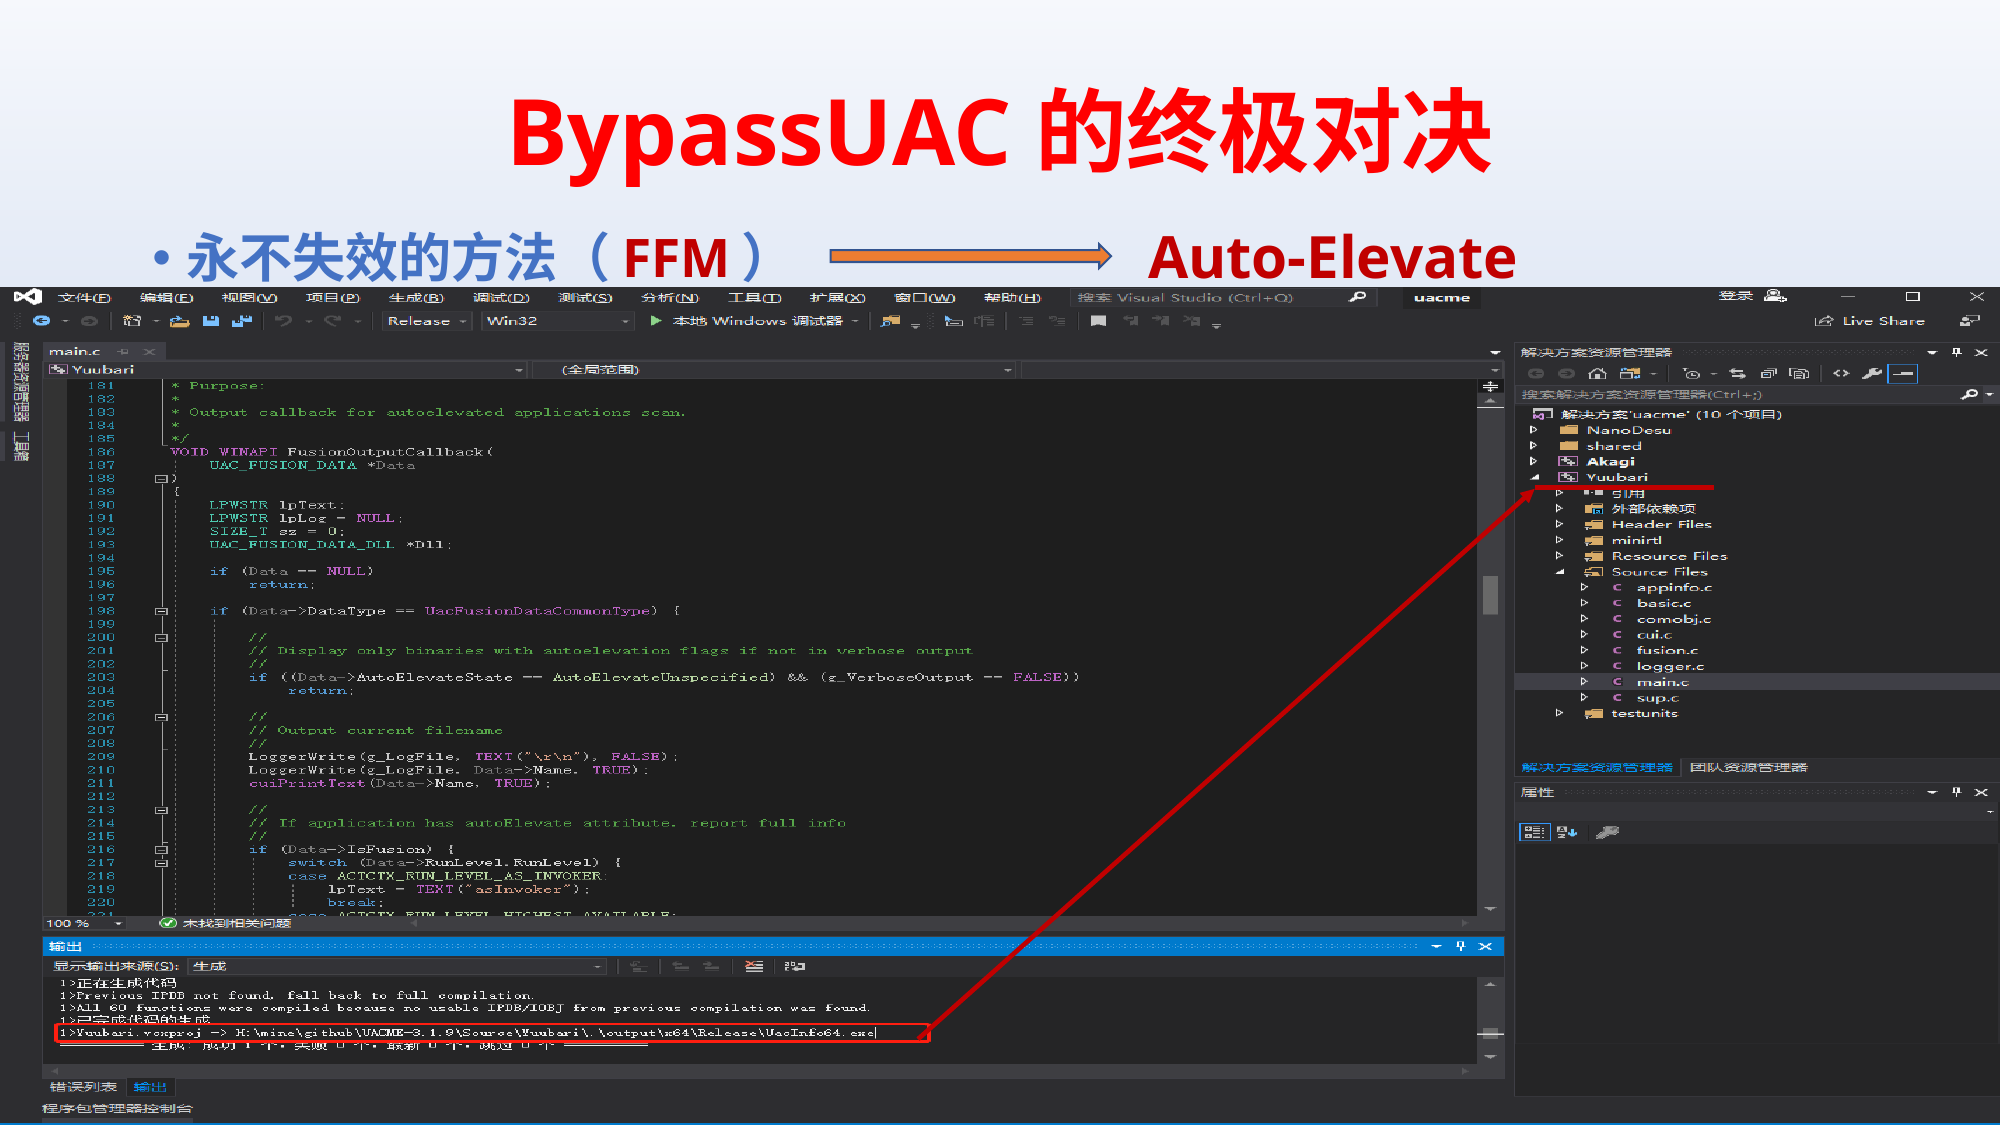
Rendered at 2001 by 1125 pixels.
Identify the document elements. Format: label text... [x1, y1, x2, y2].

title BypassUAC的终极对决 [137, 59, 1863, 213]
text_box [917, 488, 1535, 1040]
text_box Auto-Elevate [1131, 212, 1535, 287]
text_box 永不失效的方法（FFM） [137, 224, 810, 287]
picture [0, 287, 2000, 1125]
text_box [829, 241, 1113, 271]
